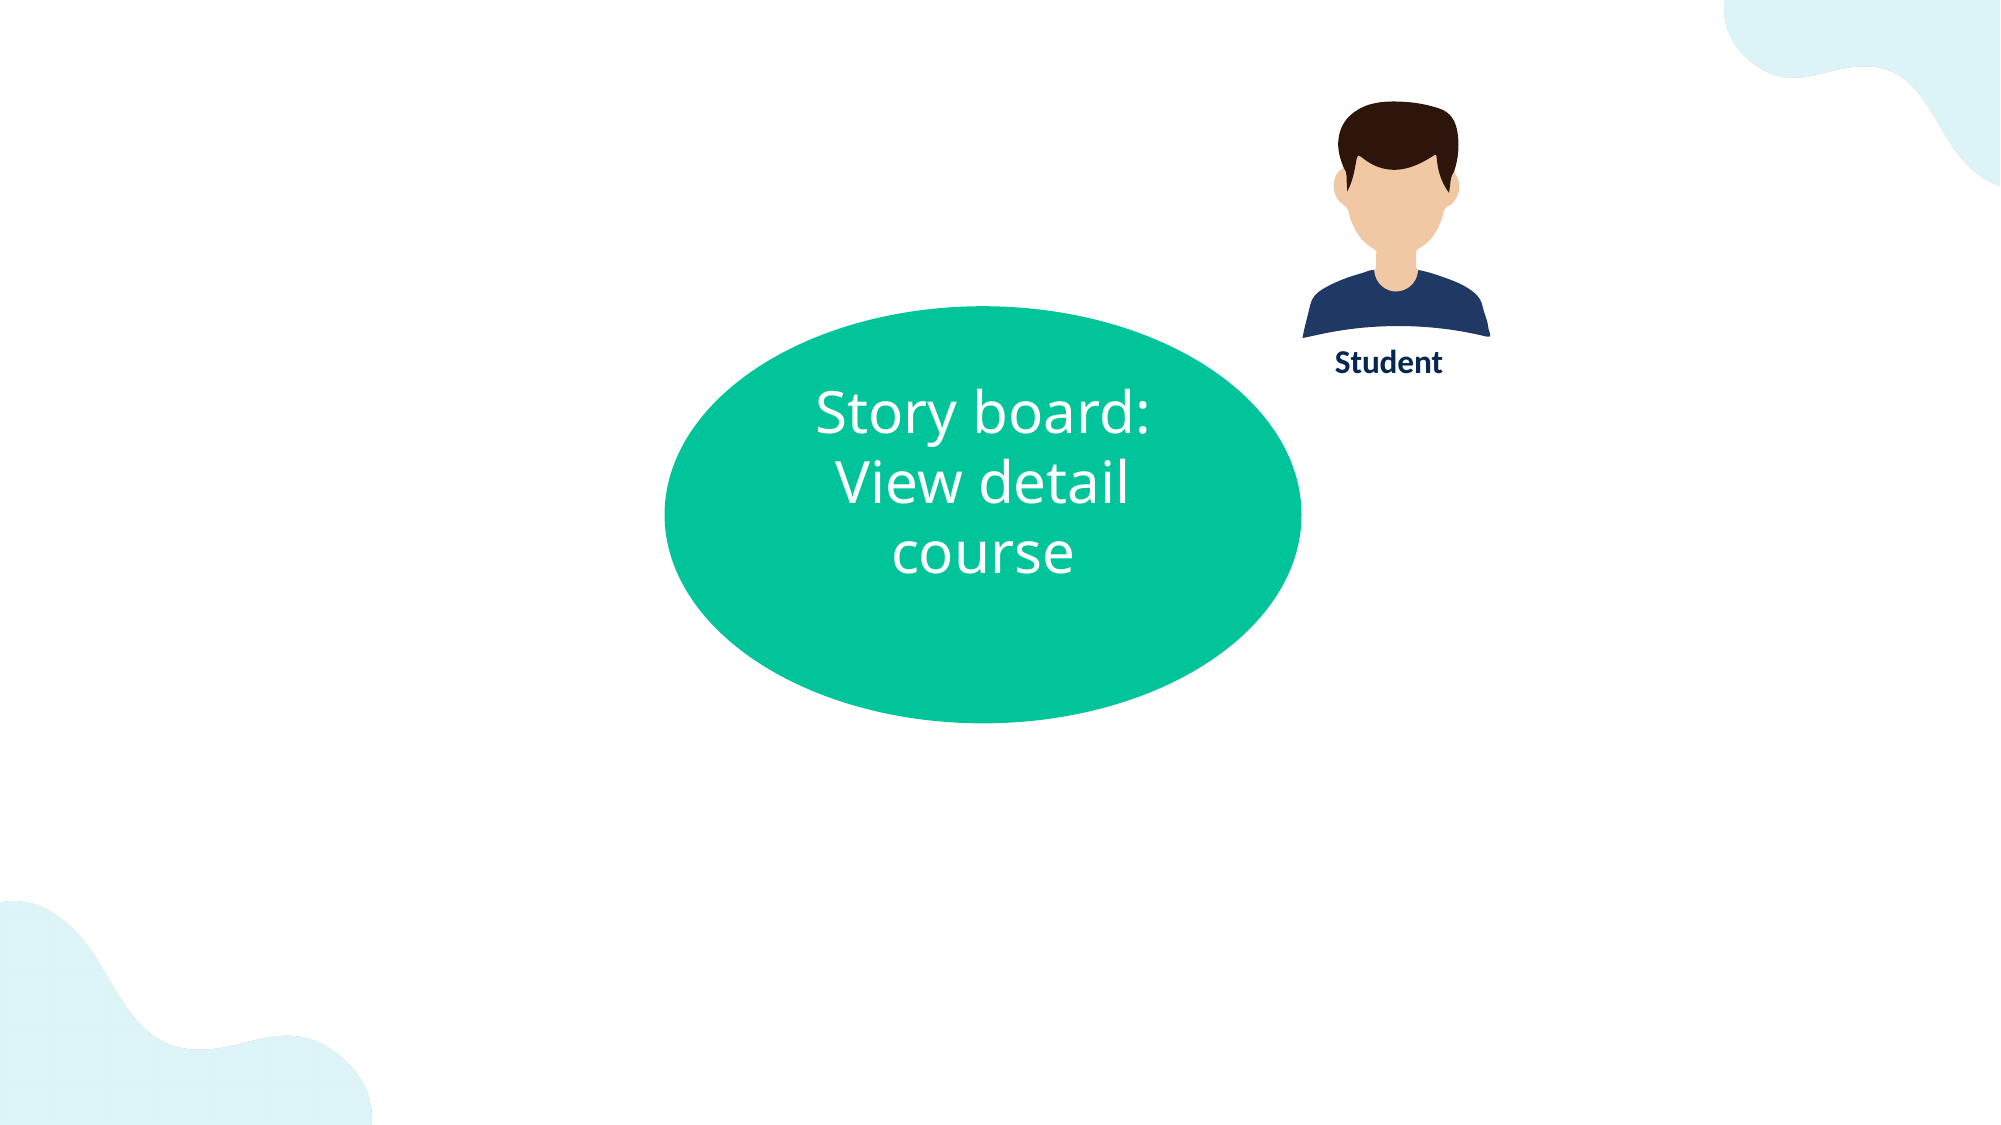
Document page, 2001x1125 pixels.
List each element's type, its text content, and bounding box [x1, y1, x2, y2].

text_box Student [1319, 351, 1466, 388]
picture [0, 901, 372, 1125]
text_box Story board: View detail course [664, 306, 1302, 724]
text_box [1252, 128, 1513, 351]
picture [1724, 0, 2000, 186]
